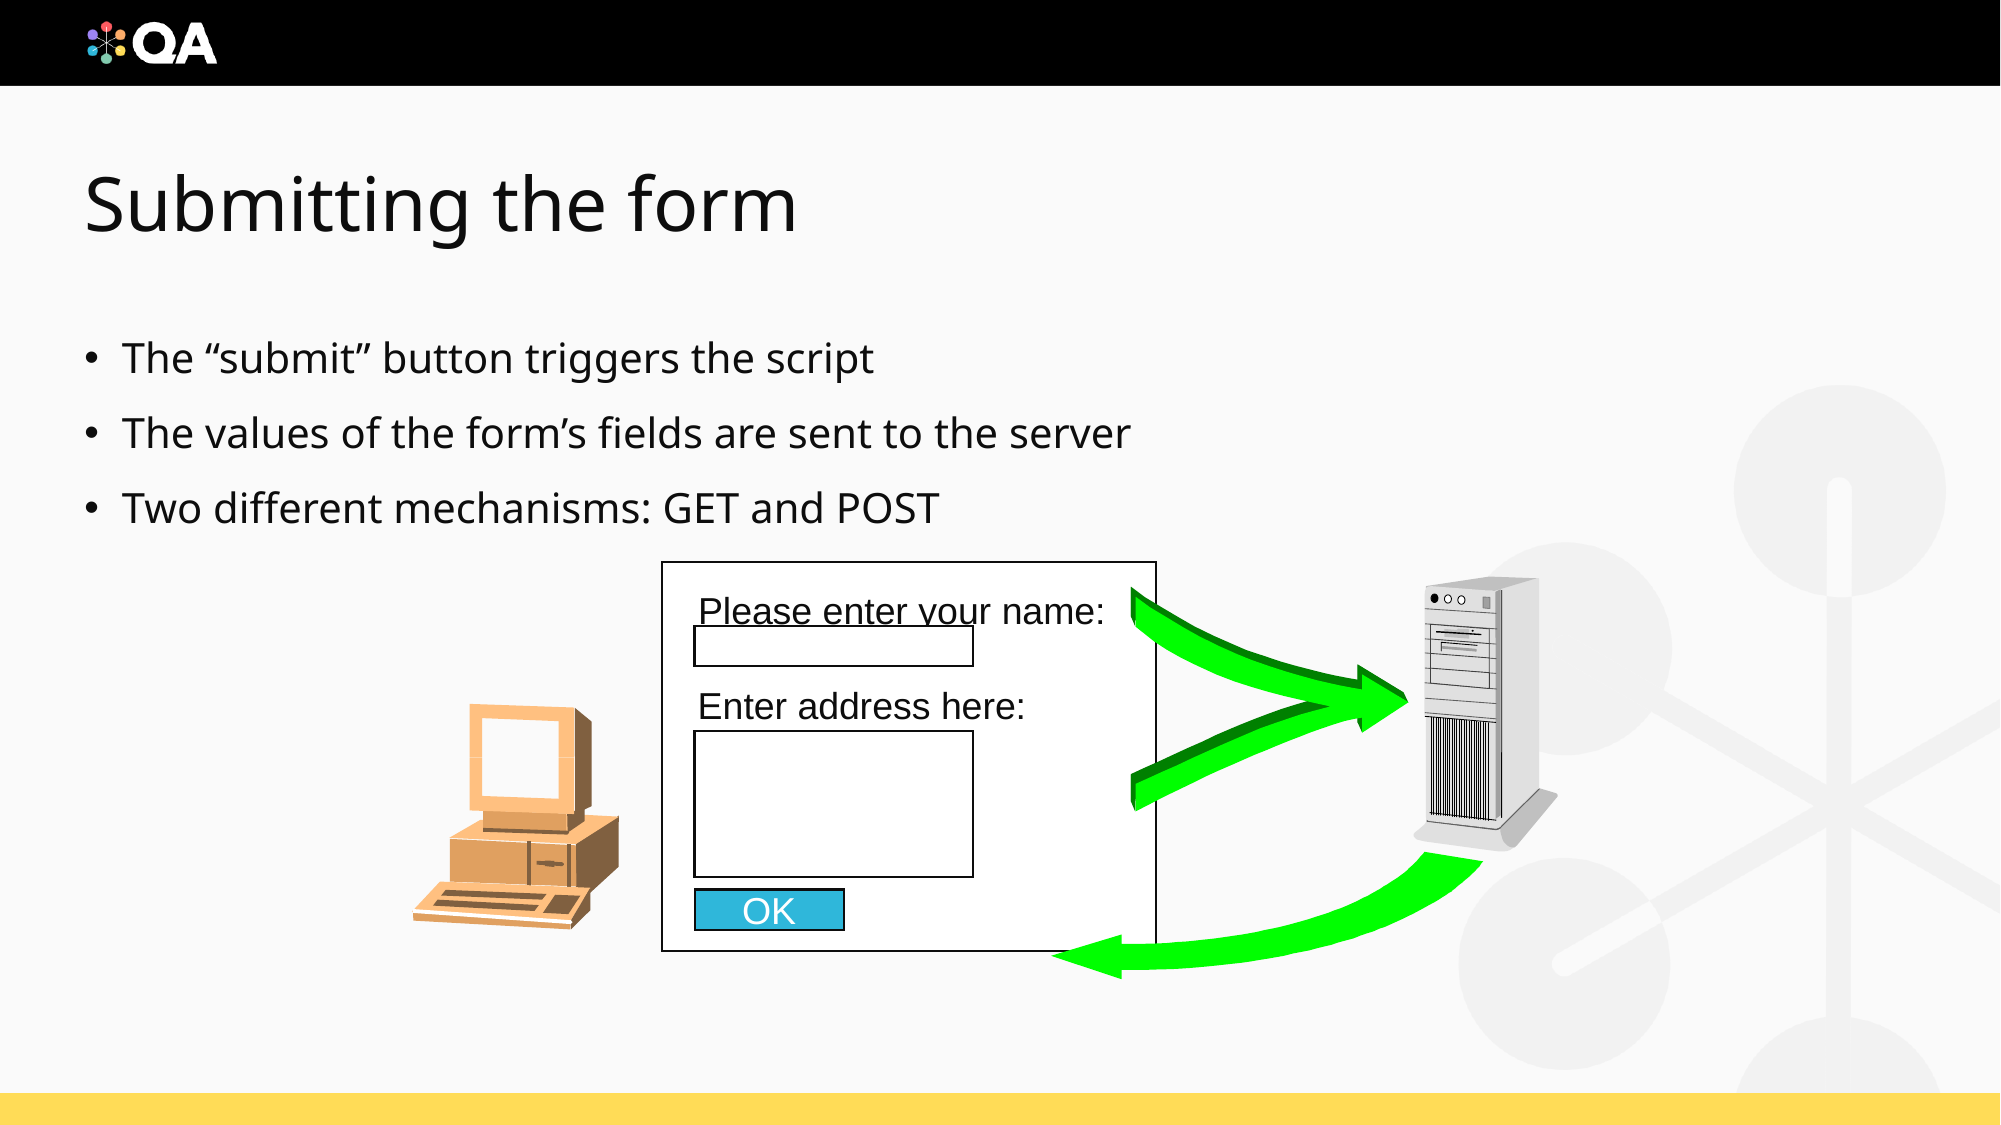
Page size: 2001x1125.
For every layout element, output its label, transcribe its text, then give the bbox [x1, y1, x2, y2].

picture [0, 0, 2001, 1125]
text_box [661, 561, 1157, 952]
title Submitting the form [84, 159, 1916, 278]
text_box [1130, 586, 1410, 813]
text_box [1051, 853, 1484, 980]
list The “submit” button triggers the script The values of the form’s fields are sent to the server Two different mechanisms: GET and POST [84, 324, 1916, 1035]
